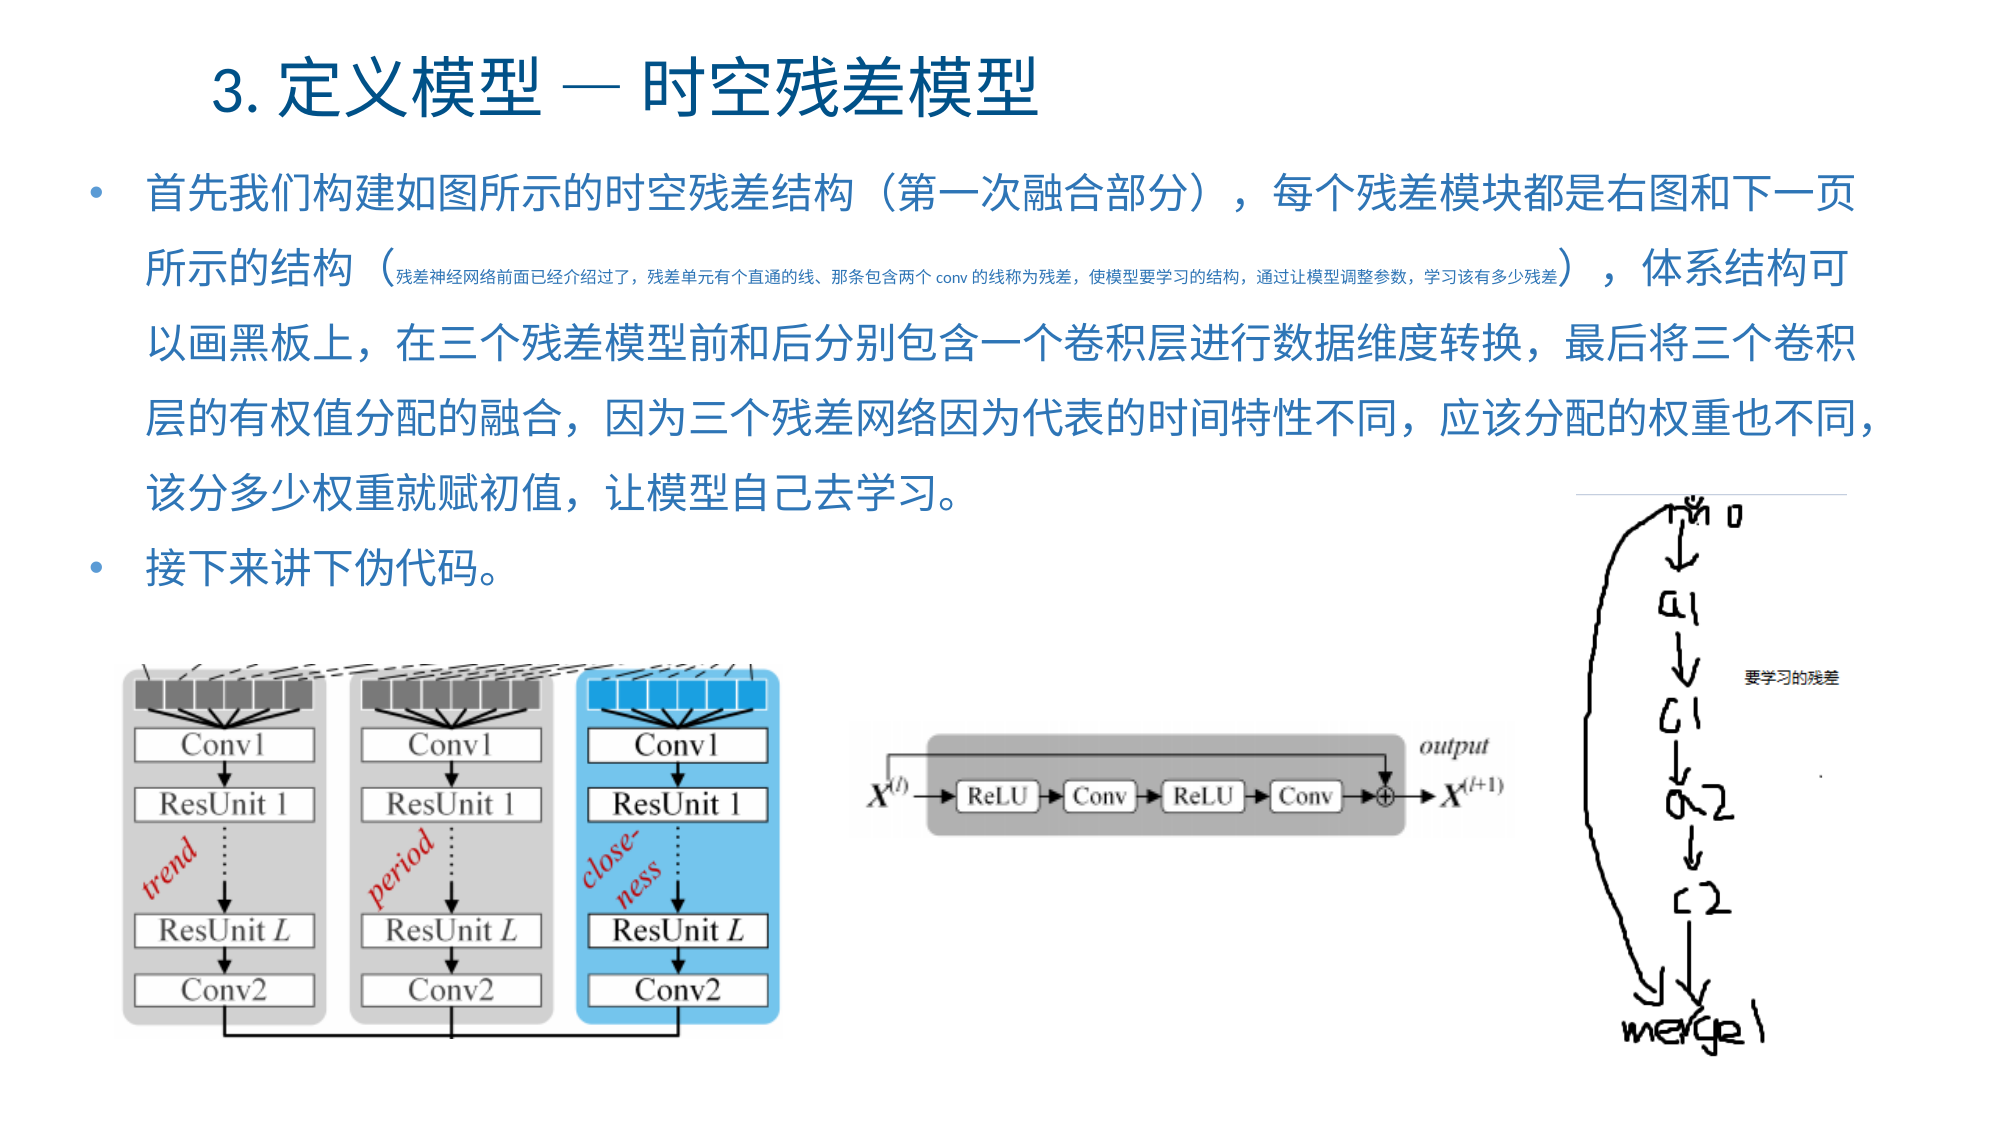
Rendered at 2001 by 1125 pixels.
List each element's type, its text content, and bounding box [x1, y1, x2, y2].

text_box 首先我们构建如图所示的时空残差结构（第一次融合部分），每个残差模块都是右图和下一页所示的结构（残差神经网络前面已经介绍过了，残差单元有个直通的线、那条包含两个conv的线称为残差，使模型要学习的结构，通过让模型调整参数，学习该有多少残差），体系结构可以画黑板上，在三个残差模型前和后分别包含一个卷积层进行数据维度转换，最后将三个卷积层的有权值分配的融合，因为三个残差网络因为代表的时间特性不同，应该分配的权重也不同，该分多少权重就赋初值，让模型自己去学习。 接下来讲下伪代码。 [74, 134, 1878, 674]
text_box 3.定义模型 — 时空残差模型 [195, 47, 1166, 118]
picture [1576, 494, 1847, 1068]
picture [833, 714, 1526, 848]
picture [114, 663, 783, 1039]
